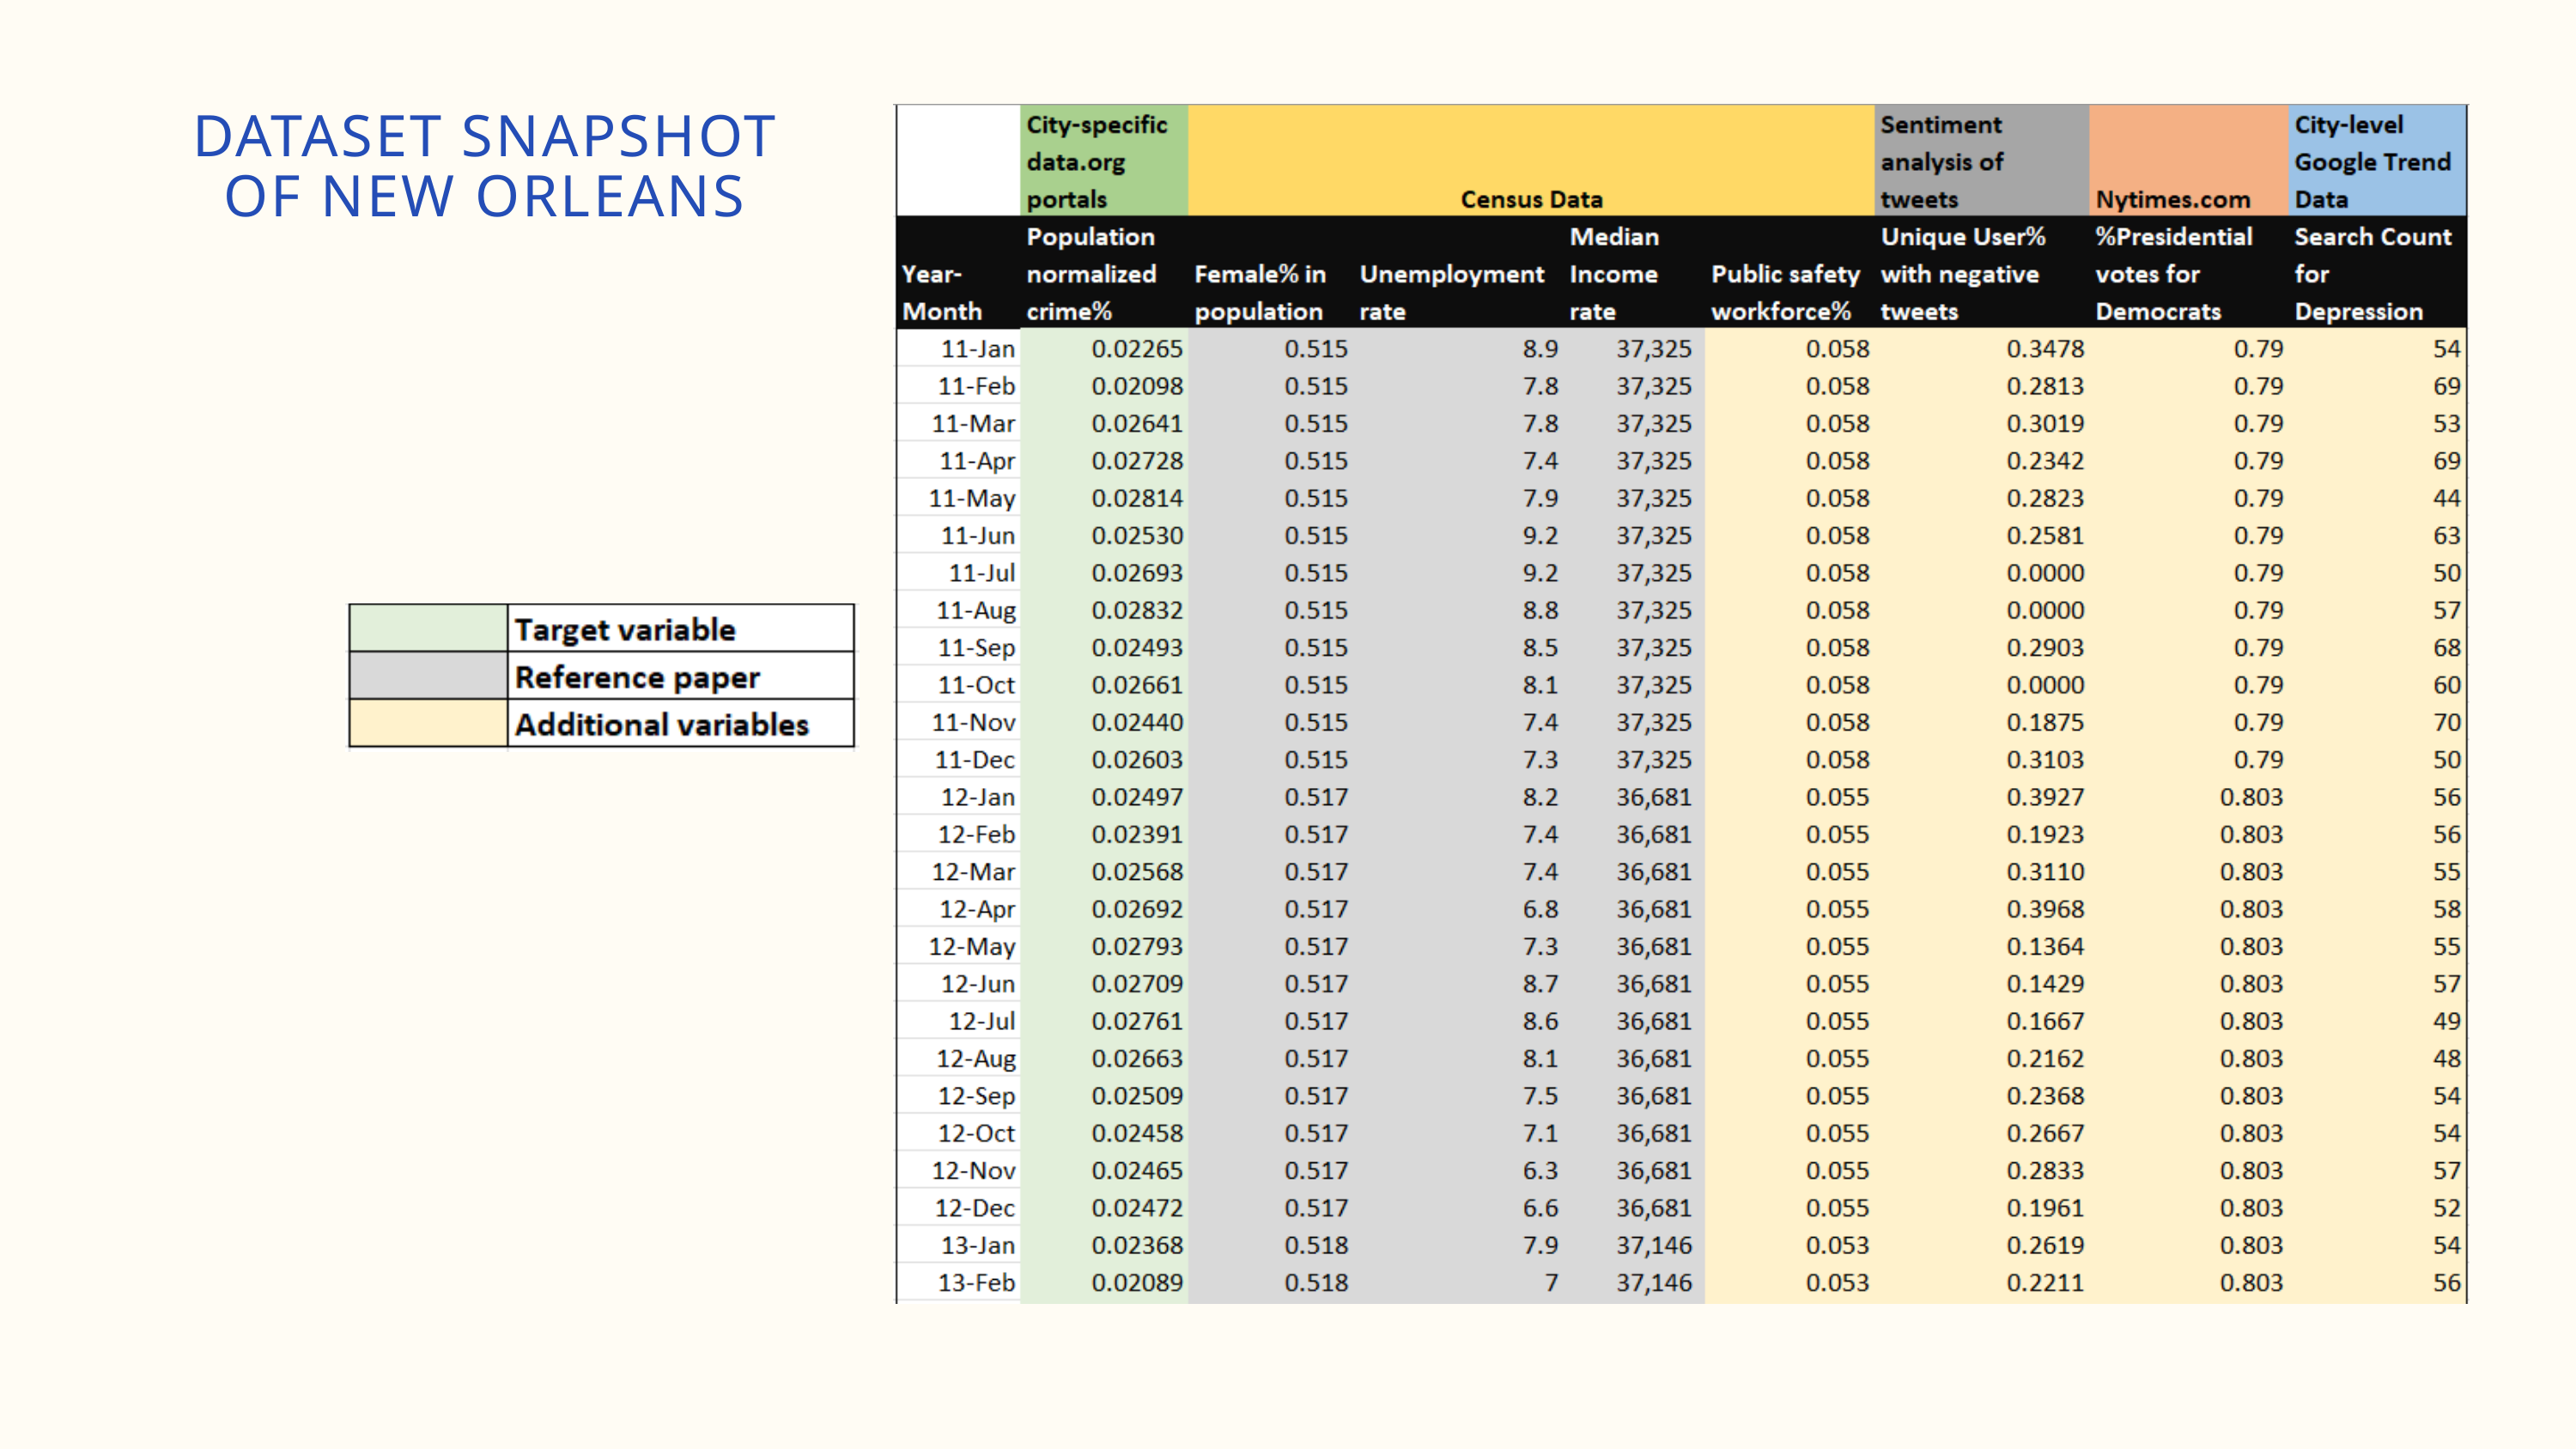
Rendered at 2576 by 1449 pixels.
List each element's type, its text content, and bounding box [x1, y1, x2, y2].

picture [345, 603, 860, 752]
picture [892, 104, 2470, 1304]
text_box DATASET SNAPSHOT OF NEW ORLEANS [52, 106, 889, 229]
